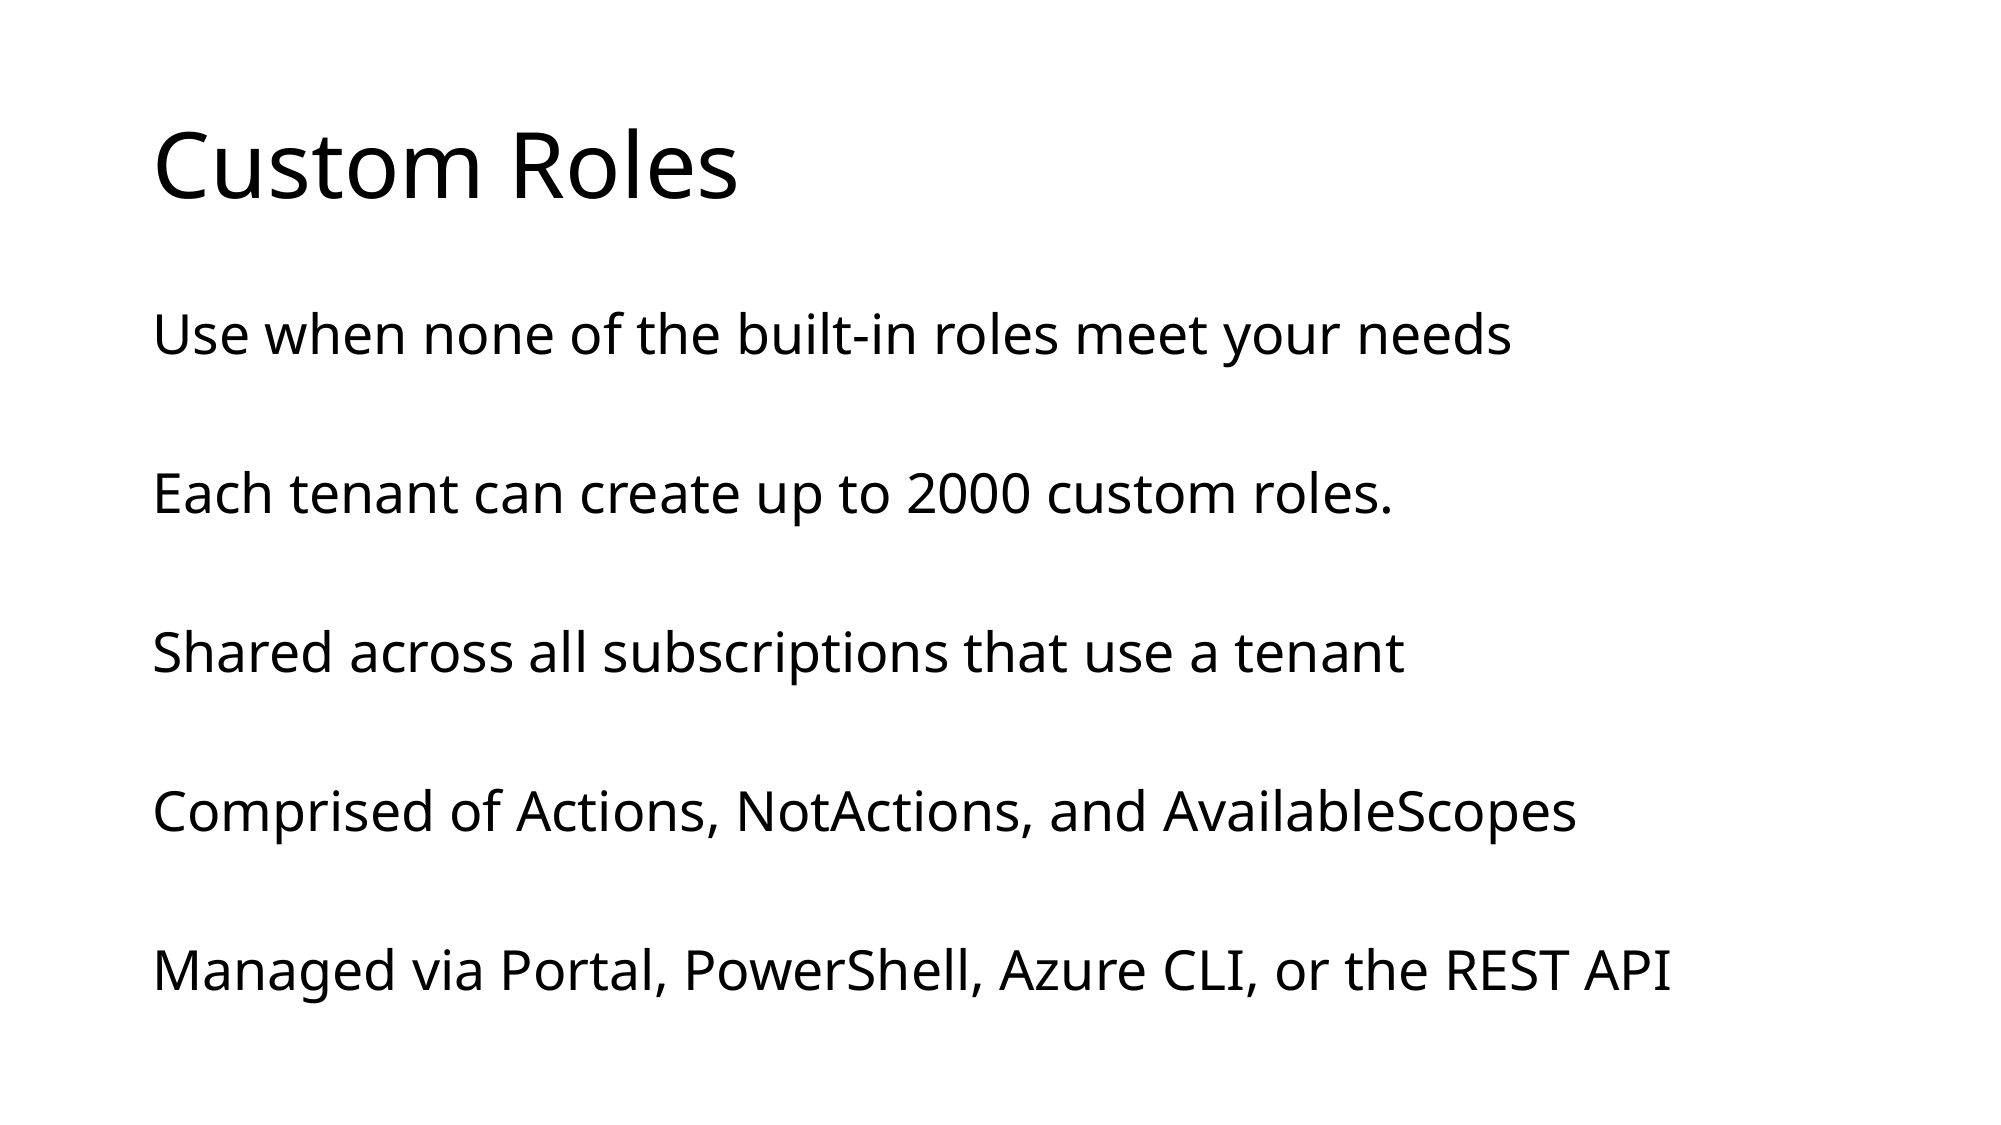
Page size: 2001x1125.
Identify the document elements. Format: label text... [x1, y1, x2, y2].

title Custom Roles [137, 59, 1863, 278]
list Use when none of the built-in roles meet your needs Each tenant can create up to 2000 custom roles. Shared across all subscriptions that use a tenant Comprised of Actions, NotActions, and AvailableScopes Managed via Portal, PowerShell, Azure CLI, or the REST API [137, 299, 1863, 1014]
